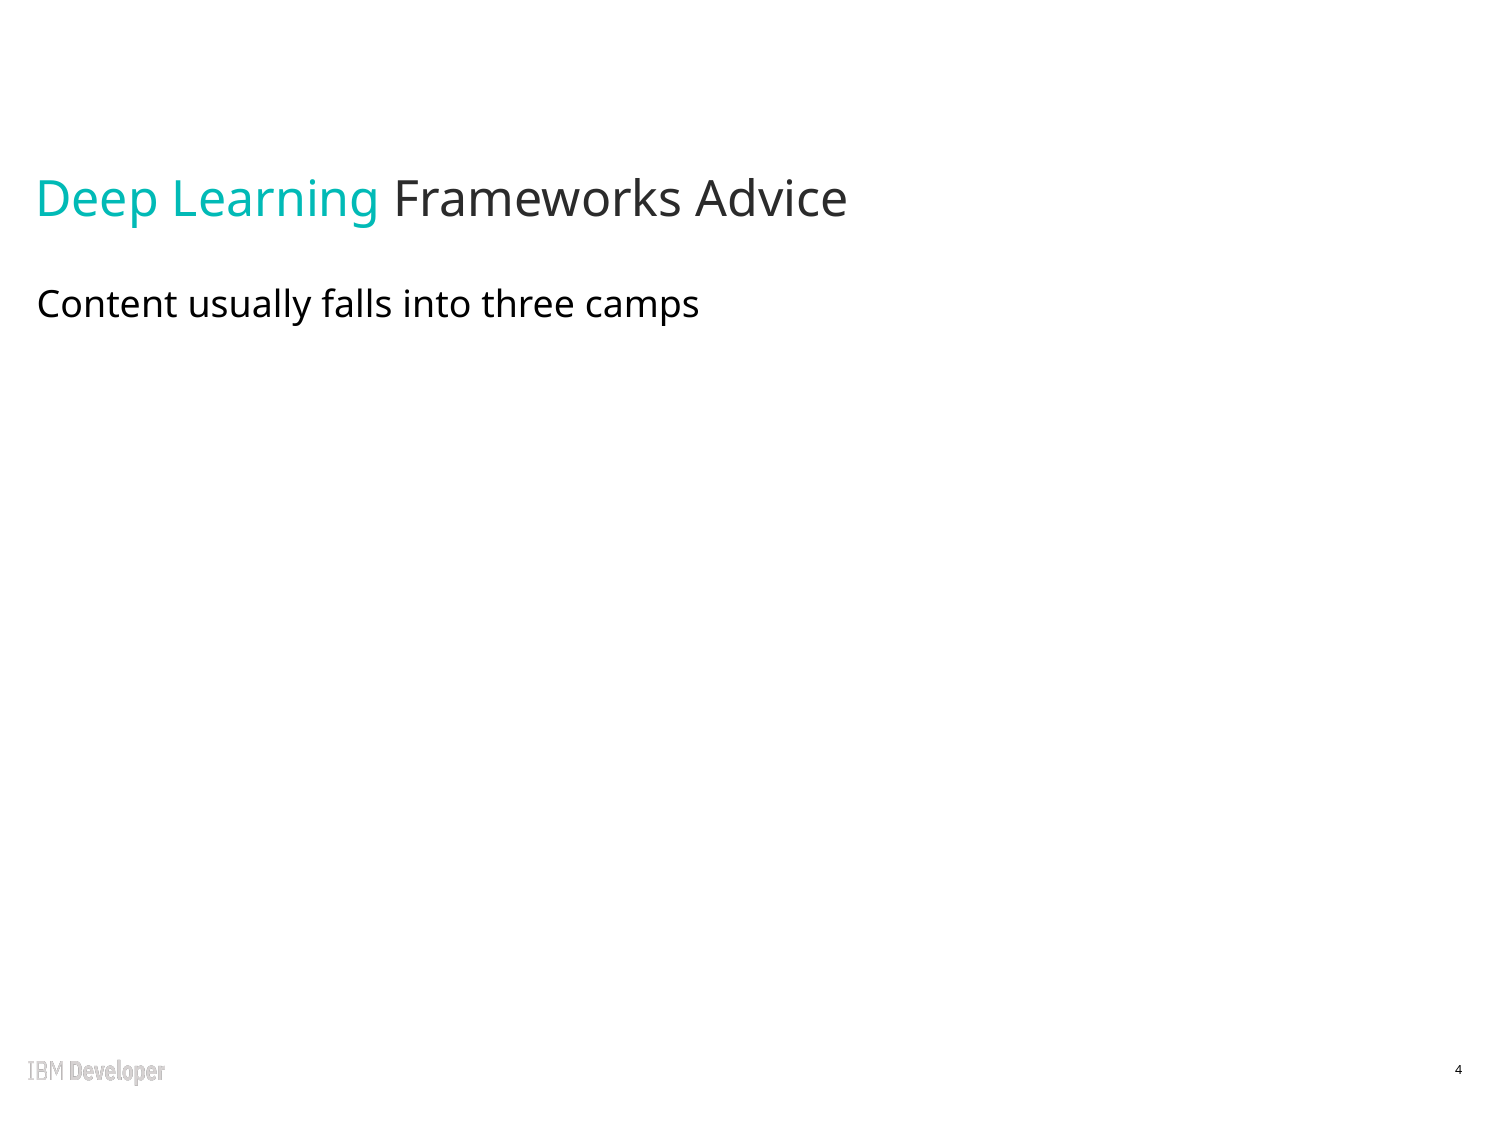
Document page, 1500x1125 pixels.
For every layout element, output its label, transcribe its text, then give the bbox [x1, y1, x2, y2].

text_box Content usually falls into three camps [36, 280, 1420, 926]
slide_number 4 [1125, 1055, 1463, 1086]
title Deep Learning Frameworks Advice [35, 173, 1233, 355]
